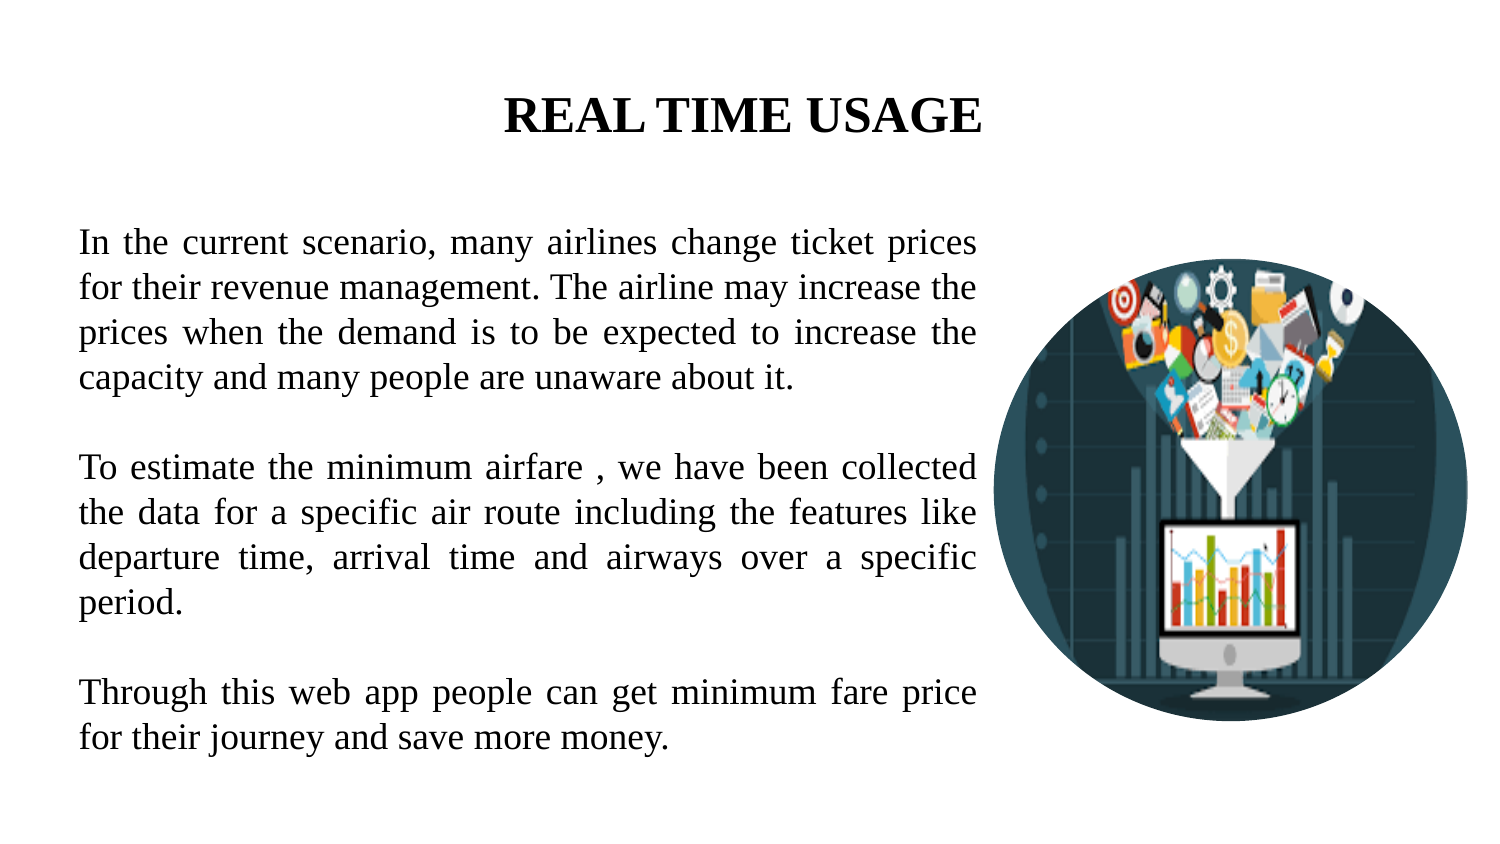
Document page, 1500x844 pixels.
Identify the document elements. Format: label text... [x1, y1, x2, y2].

text_box In the current scenario, many airlines change ticket prices for their revenue management. The airline may increase the prices when the demand is to be expected to increase the capacity and many people are unaware about it. To estimate the minimum airfare , we have been collected the data for a specific air route including the features like departure time, arrival time and airways over a specific period. Through this web app people can get minimum fare price for their journey and save more money. [63, 202, 994, 773]
title REAL TIME USAGE [427, 66, 1073, 159]
picture [993, 258, 1468, 722]
